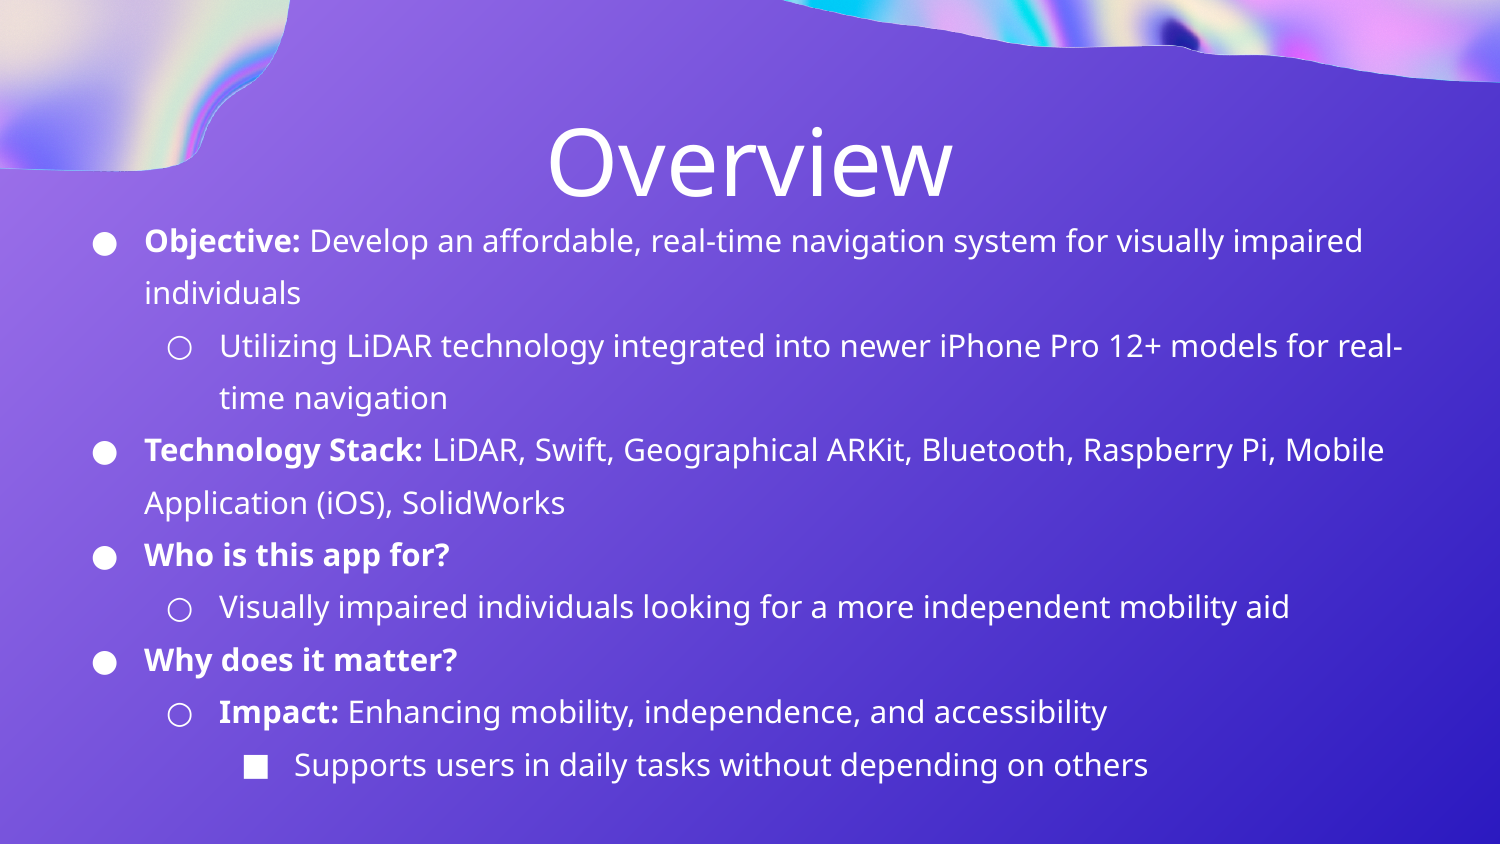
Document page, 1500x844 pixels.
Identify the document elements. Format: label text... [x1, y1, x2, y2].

text_box Objective: Develop an affordable, real-time navigation system for visually impaired individuals Utilizing LiDAR technology integrated into newer iPhone Pro 12+ models for real-time navigation Technology Stack: LiDAR, Swift, Geographical ARKit, Bluetooth, Raspberry Pi, Mobile Application (iOS), SolidWorks Who is this app for? Visually impaired individuals looking for a more independent mobility aid Why does it matter? Impact: Enhancing mobility, independence, and accessibility Supports users in daily tasks without depending on others [69, 206, 1431, 802]
text_box [0, 0, 319, 172]
text_box Overview [208, 58, 1292, 216]
text_box [750, 0, 1500, 85]
